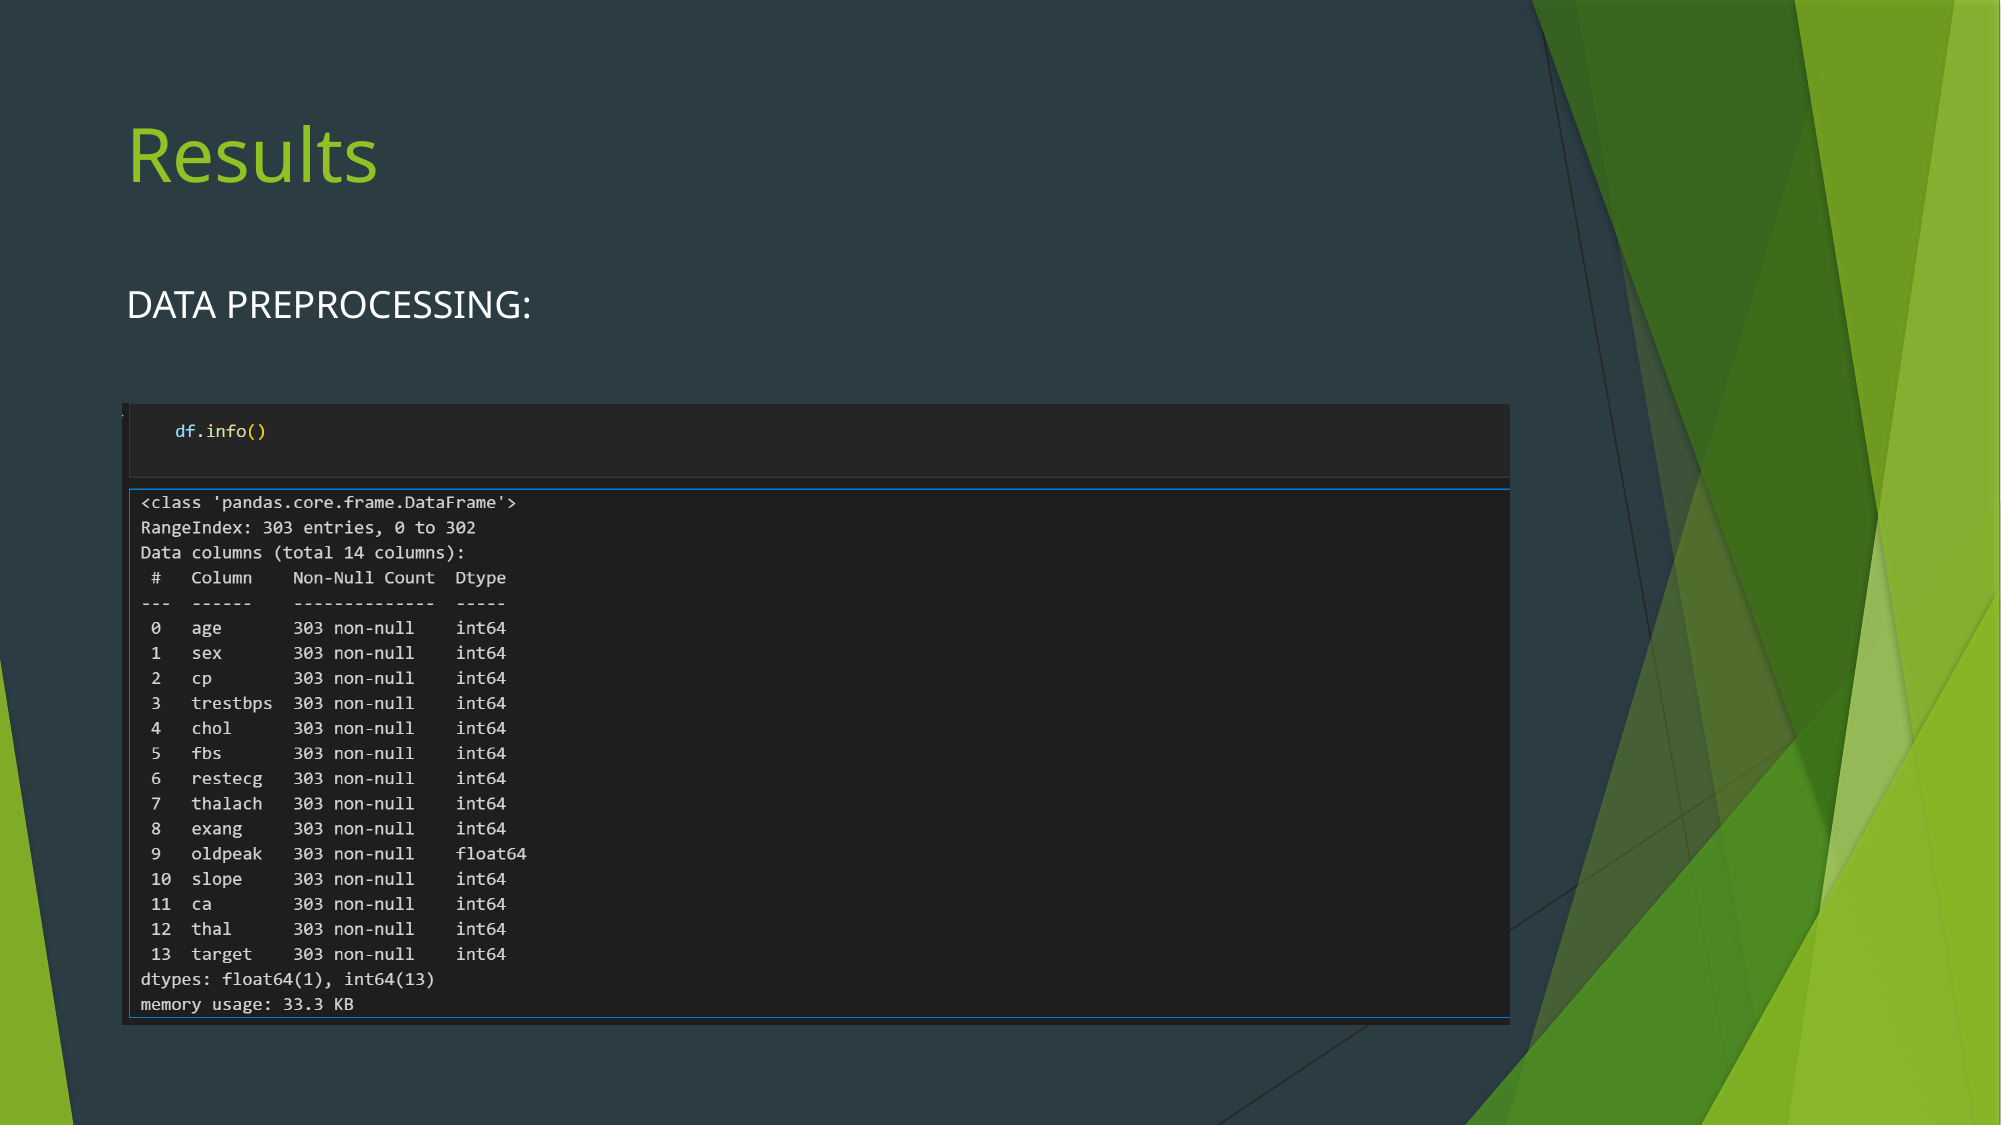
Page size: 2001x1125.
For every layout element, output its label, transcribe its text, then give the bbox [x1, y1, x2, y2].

title Results [111, 99, 1522, 273]
picture [122, 403, 1511, 1026]
list DATA PREPROCESSING: [111, 273, 1522, 991]
